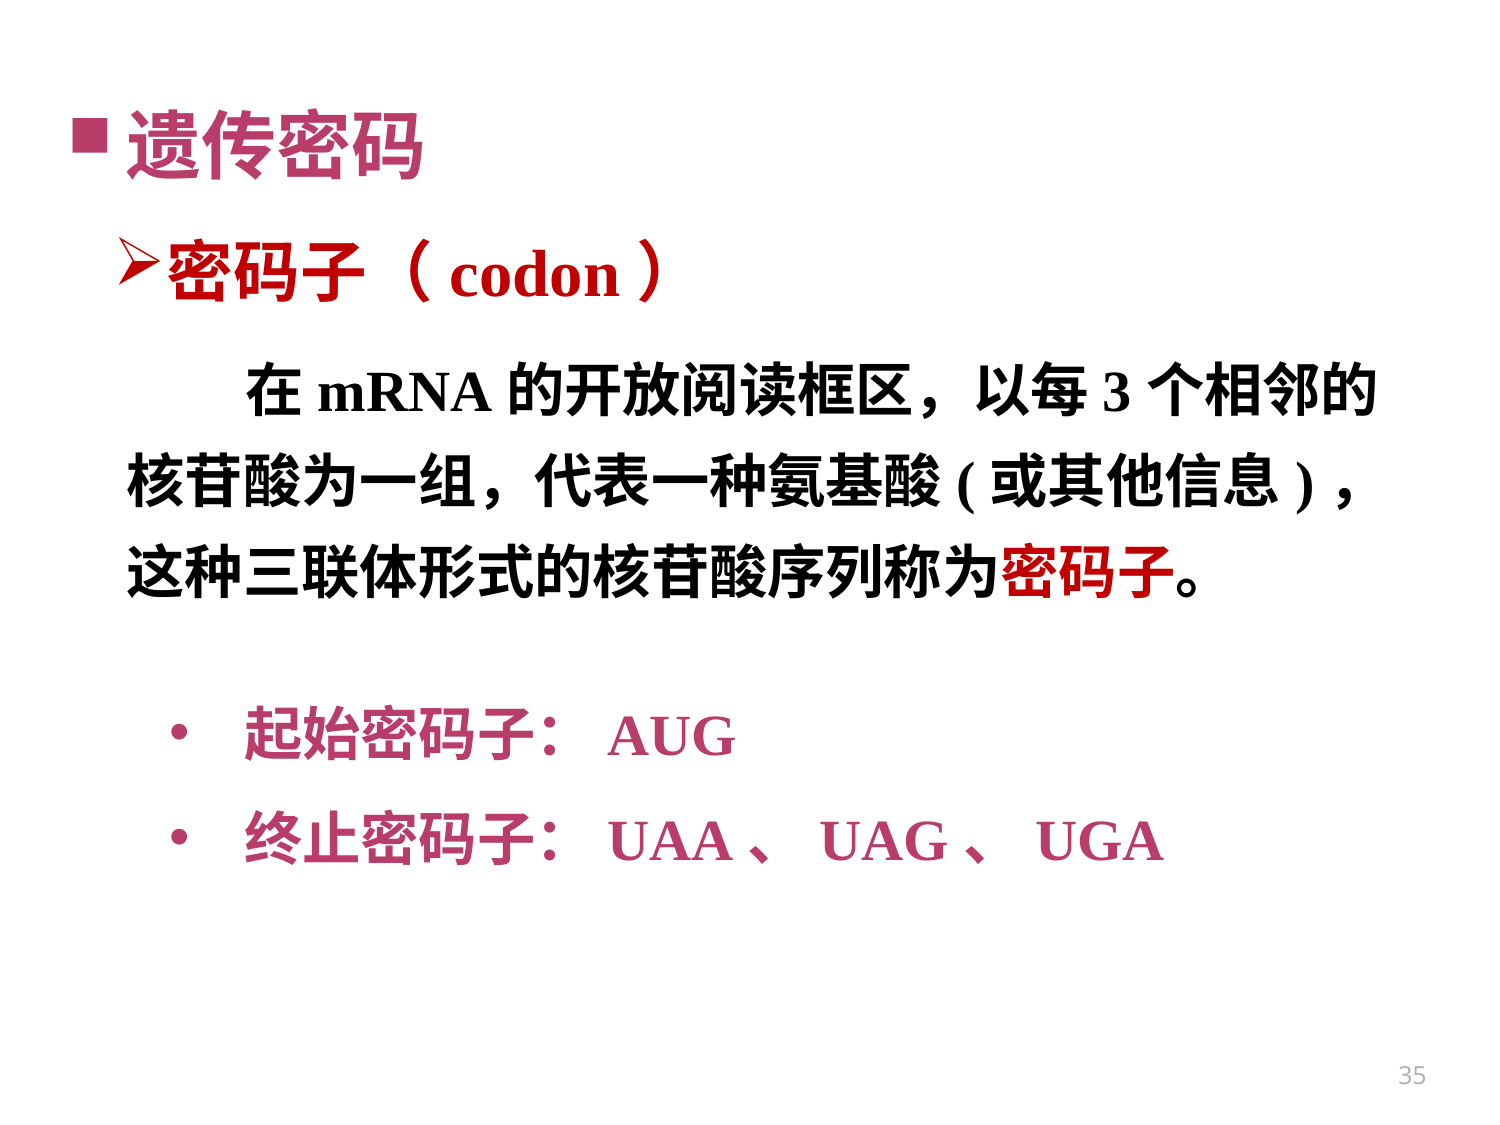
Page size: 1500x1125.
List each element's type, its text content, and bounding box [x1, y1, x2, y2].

text_box 起始密码子：AUG 终止密码子：UAA、UAG、UGA [154, 654, 1180, 879]
text_box 遗传密码 [53, 46, 892, 196]
text_box 在mRNA的开放阅读框区，以每3个相邻的核苷酸为一组，代表一种氨基酸(或其他信息)，这种三联体形式的核苷酸序列称为密码子。 [112, 324, 1412, 613]
slide_number 35 [1104, 1046, 1442, 1107]
text_box 密码子（codon） [98, 222, 718, 318]
